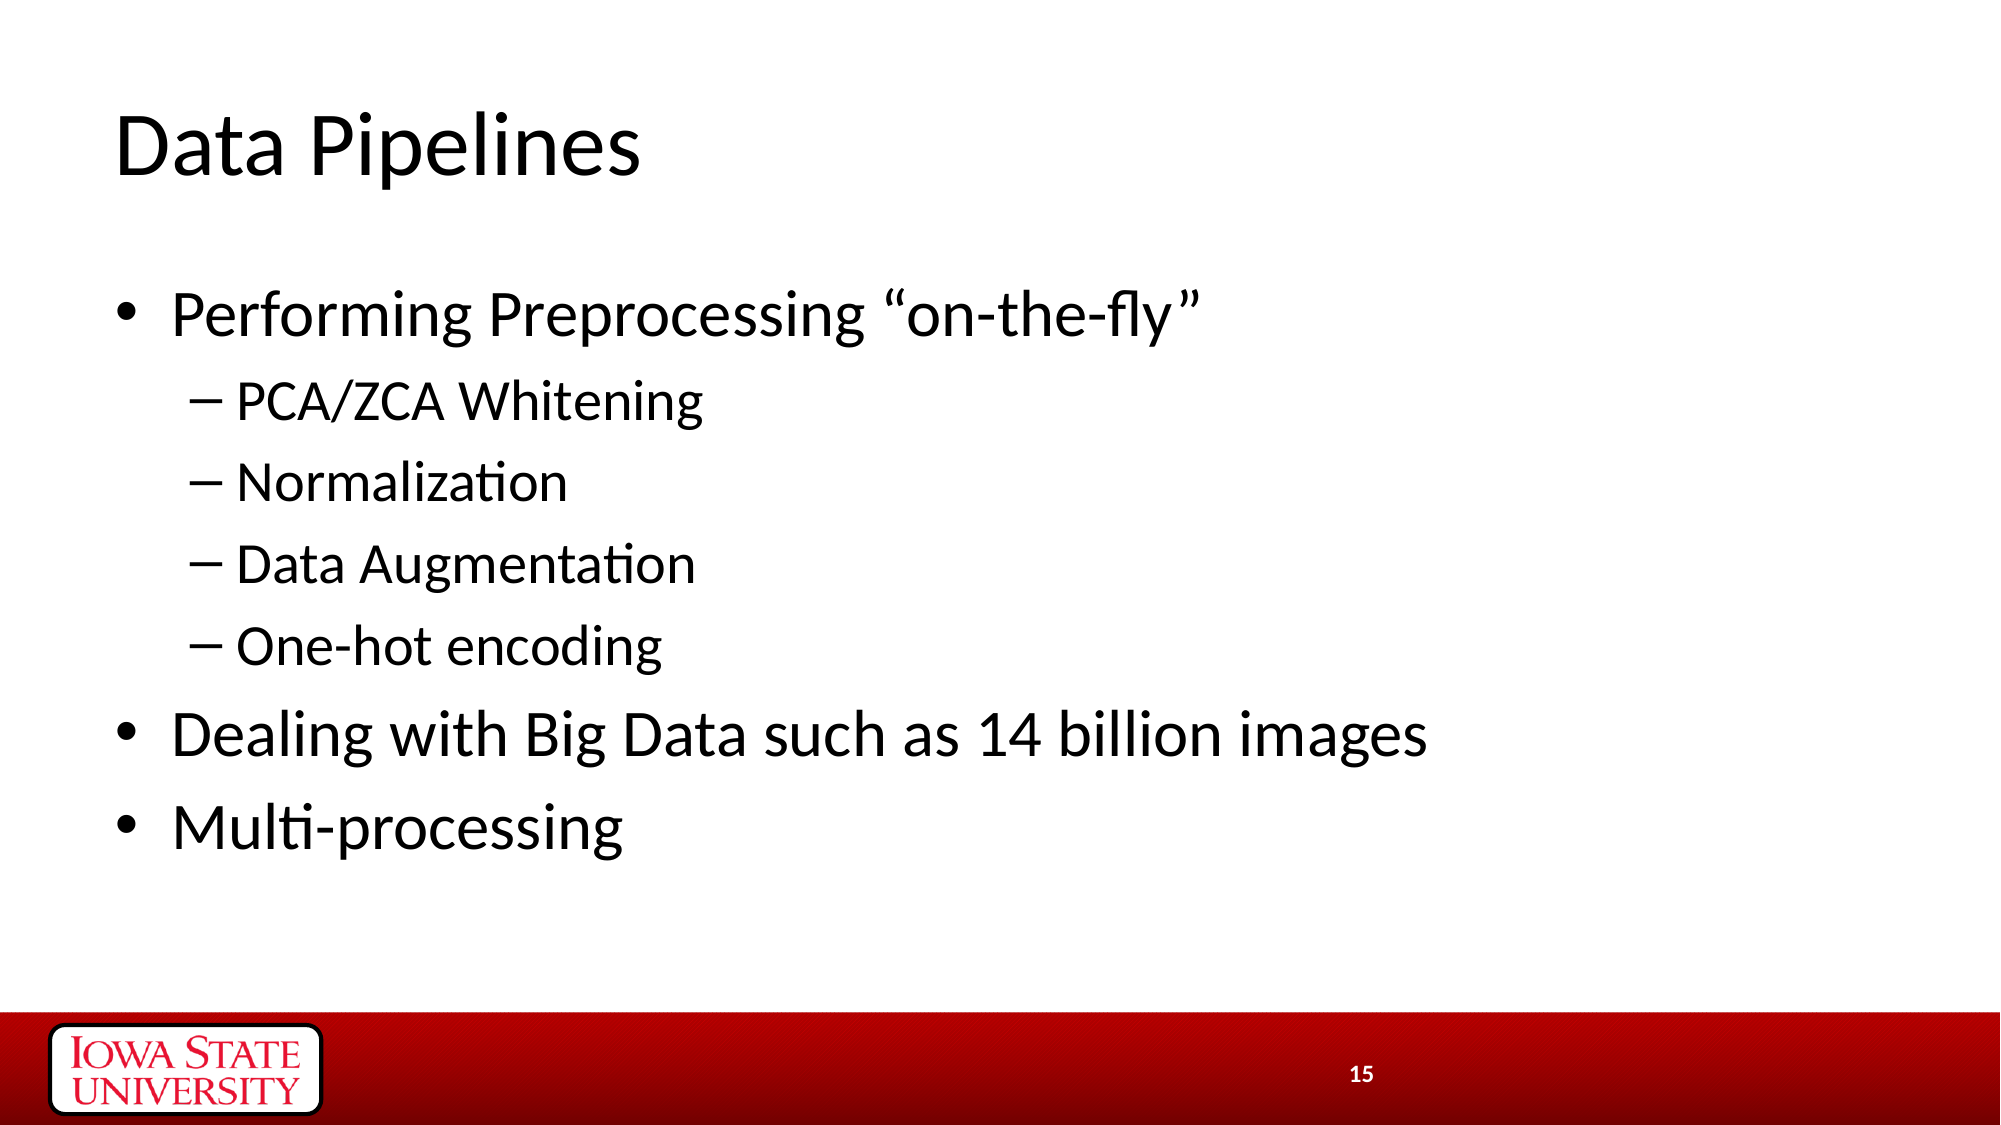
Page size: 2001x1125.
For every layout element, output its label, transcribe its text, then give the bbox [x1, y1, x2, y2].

picture [71, 1035, 300, 1105]
list Performing Preprocessing “on-the-fly” PCA/ZCA Whitening Normalization Data Augmentation One-hot encoding Dealing with Big Data such as 14 billion images Multi-processing [99, 262, 1900, 1005]
title Data Pipelines [99, 45, 1900, 233]
slide_number 15 [1128, 1042, 1595, 1103]
